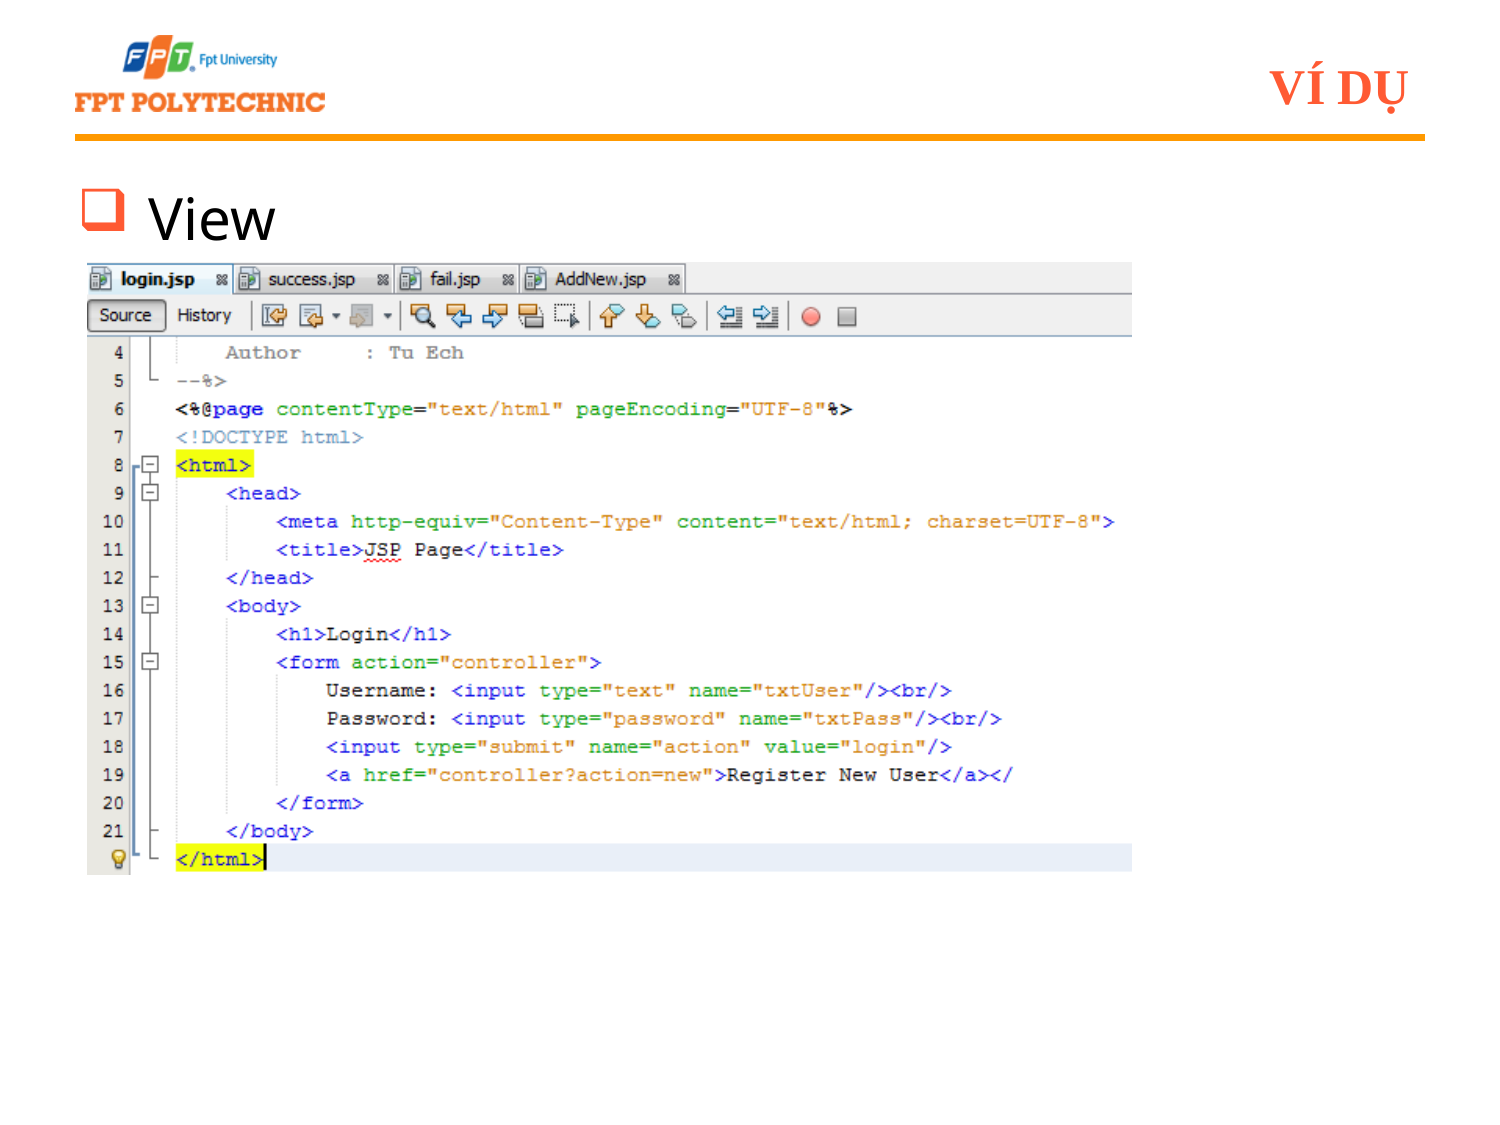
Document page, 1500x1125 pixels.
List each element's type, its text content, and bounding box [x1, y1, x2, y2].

list View [62, 174, 1413, 1038]
picture [87, 262, 1132, 876]
picture [75, 35, 325, 112]
title Ví dụ [275, 45, 1425, 125]
